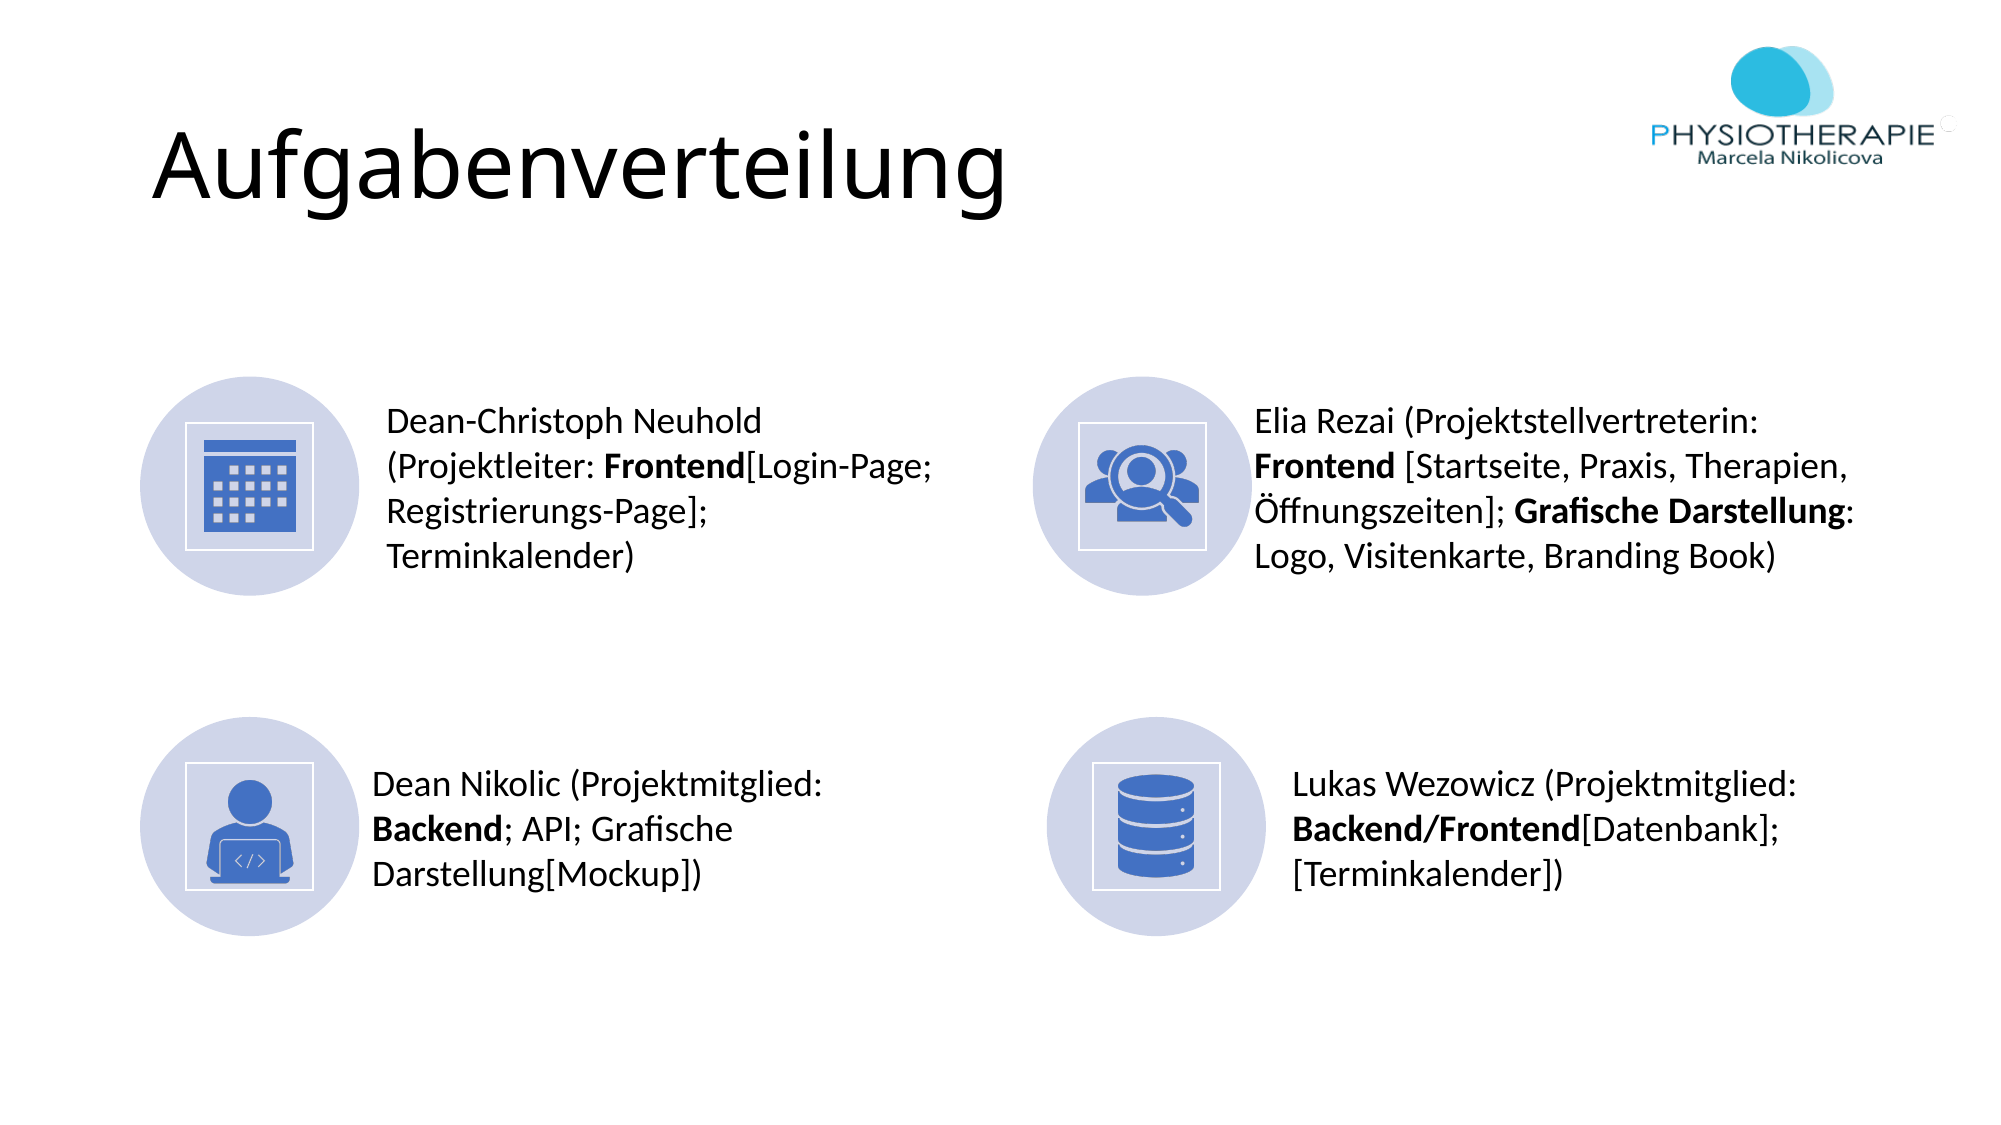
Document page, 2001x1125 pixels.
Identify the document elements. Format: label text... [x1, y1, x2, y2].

title Aufgabenverteilung [137, 59, 1347, 278]
picture [1347, 0, 2000, 461]
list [137, 299, 1863, 1014]
